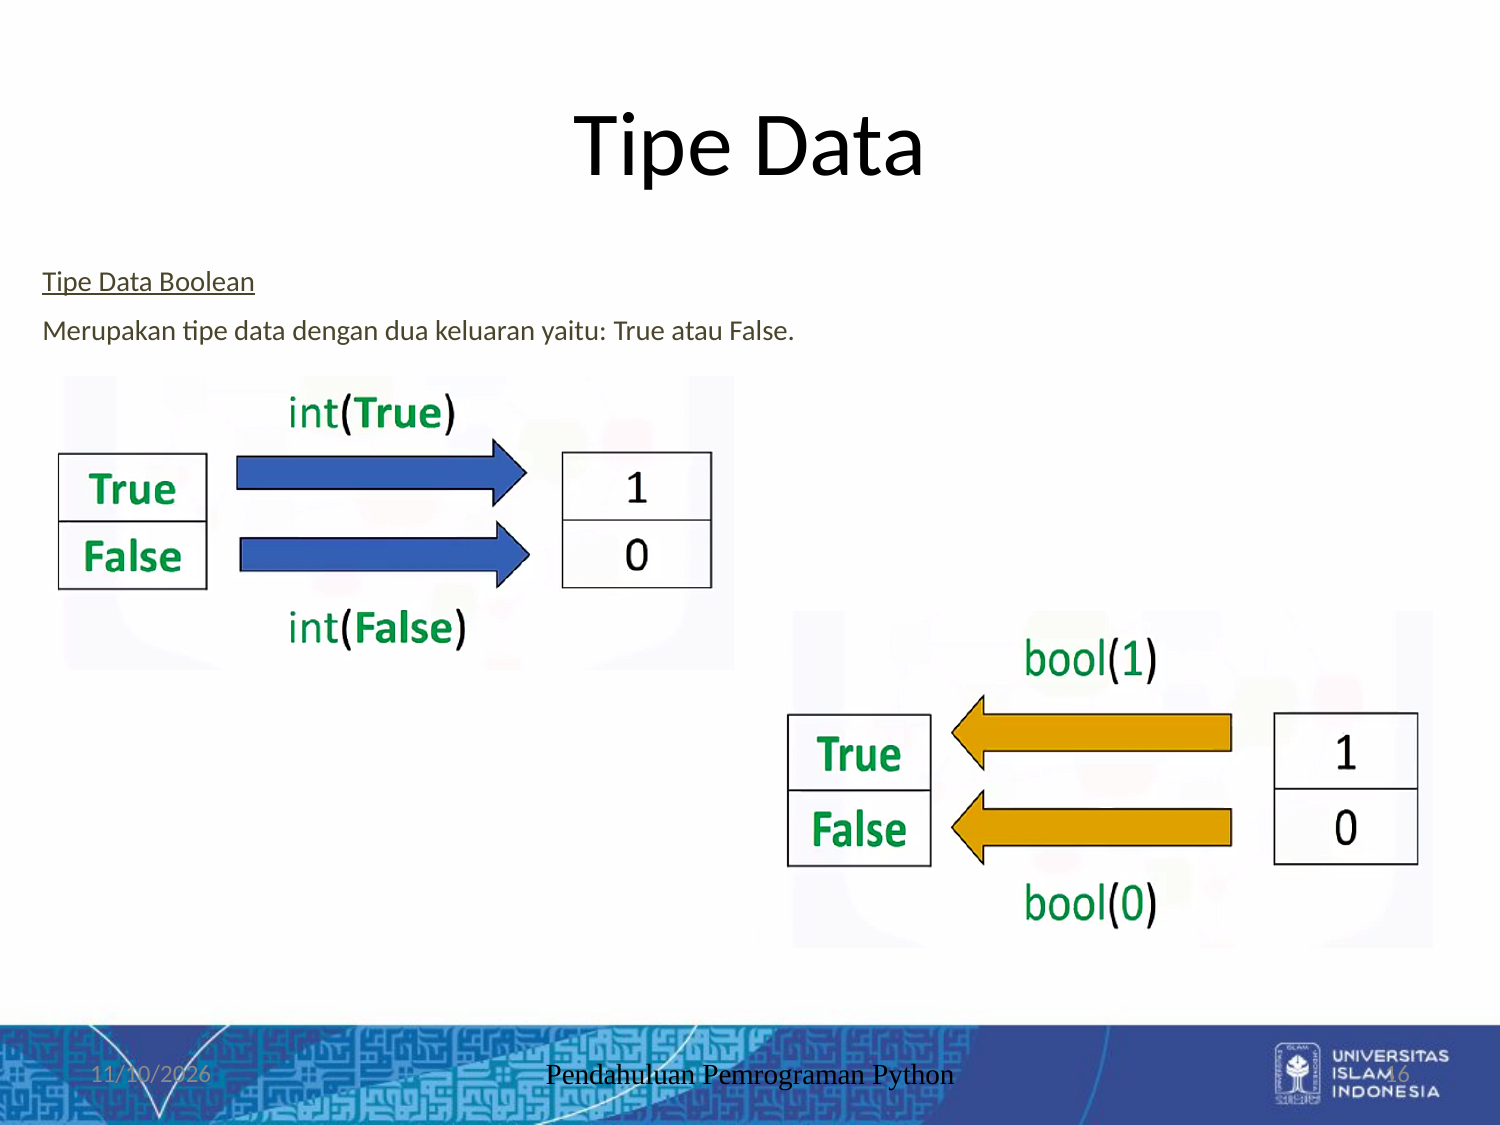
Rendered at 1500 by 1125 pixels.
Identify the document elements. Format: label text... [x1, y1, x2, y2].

picture [0, 0, 1500, 1125]
footer Pendahuluan Pemrograman Python [512, 1042, 988, 1103]
slide_number 16 [1074, 1042, 1425, 1103]
title Tipe Data [75, 45, 1425, 233]
text_box Tipe Data Boolean Merupakan tipe data dengan dua keluaran yaitu: True atau False. [27, 255, 1474, 354]
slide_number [75, 1042, 425, 1103]
